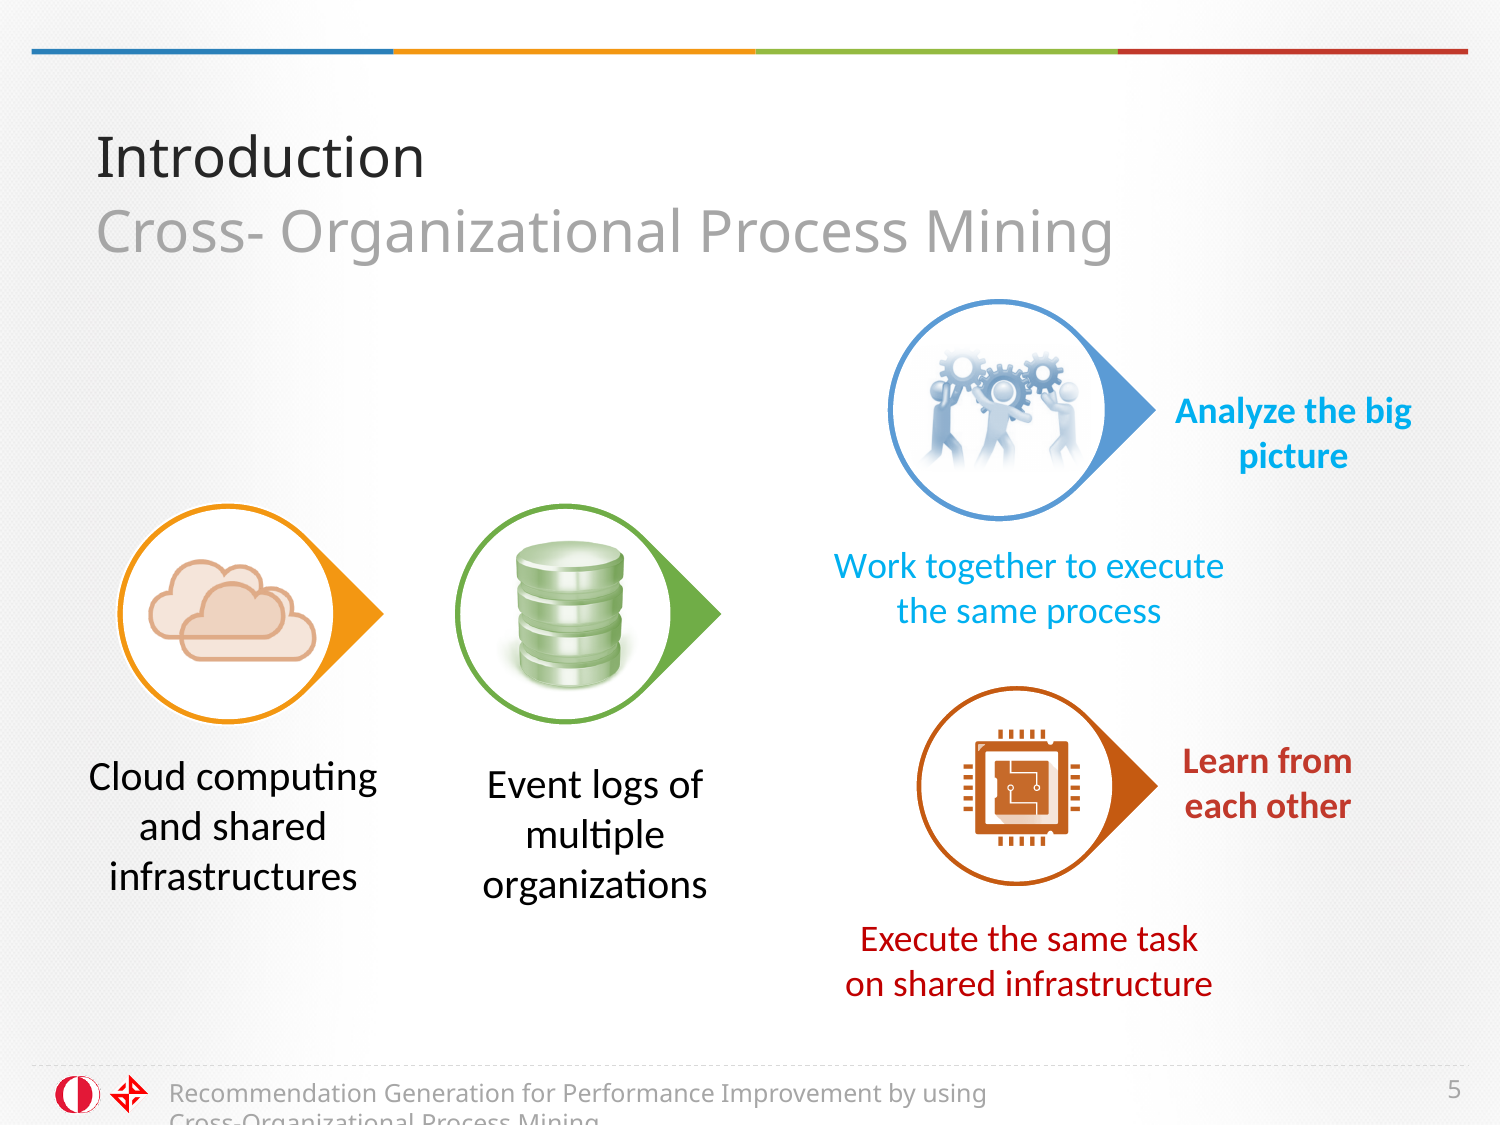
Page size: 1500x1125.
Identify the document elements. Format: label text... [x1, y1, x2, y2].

picture [0, 0, 1500, 1125]
picture [245, 1116, 257, 1125]
picture [412, 1116, 423, 1125]
text_box Cloud computing and shared infrastructures [55, 743, 411, 900]
picture [172, 1116, 244, 1125]
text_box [453, 502, 677, 726]
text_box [915, 684, 1118, 888]
text_box Work together to execute the same process [814, 533, 1245, 638]
text_box Execute the same task on shared infrastructure [821, 907, 1238, 1012]
text_box Introduction [81, 114, 1500, 187]
picture [524, 1116, 533, 1125]
text_box Learn from each other [1129, 729, 1407, 834]
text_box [116, 502, 340, 726]
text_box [886, 297, 1112, 523]
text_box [31, 1065, 1477, 1116]
text_box Cross- Organizational Process Mining [80, 187, 1500, 272]
picture [431, 1116, 519, 1125]
picture [257, 1116, 351, 1125]
picture [353, 1116, 410, 1125]
picture [426, 1116, 433, 1123]
text_box Event logs of multiple organizations [425, 751, 766, 896]
text_box Analyze the big picture [1155, 378, 1433, 483]
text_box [31, 48, 1469, 55]
